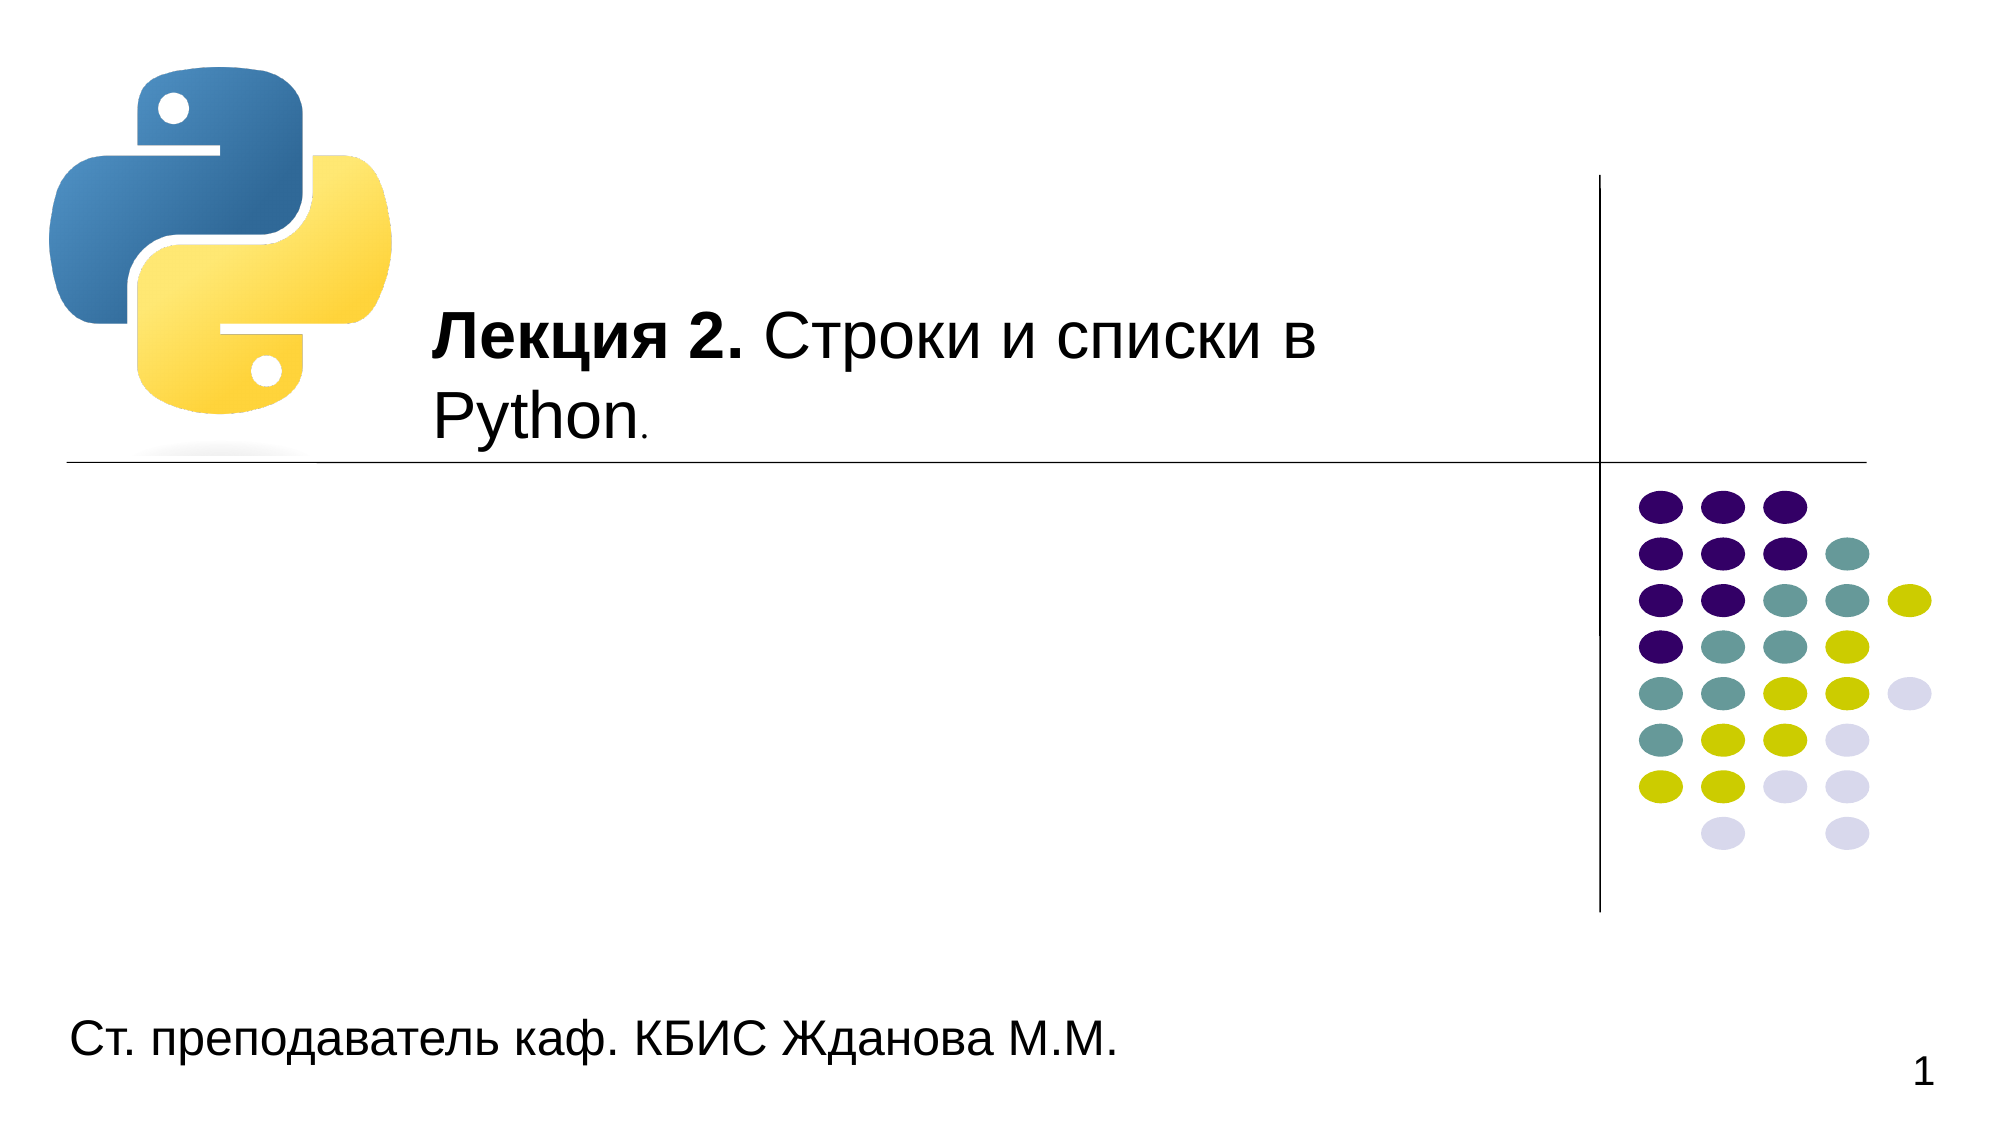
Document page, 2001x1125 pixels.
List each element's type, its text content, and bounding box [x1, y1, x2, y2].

text_box Ст. преподаватель каф. КБИС Жданова М.М. [54, 998, 1135, 1073]
subtitle Лекция 2. Строки и списки в Python. [417, 284, 1510, 456]
picture [49, 67, 404, 456]
slide_number 1 [1619, 1036, 1951, 1090]
